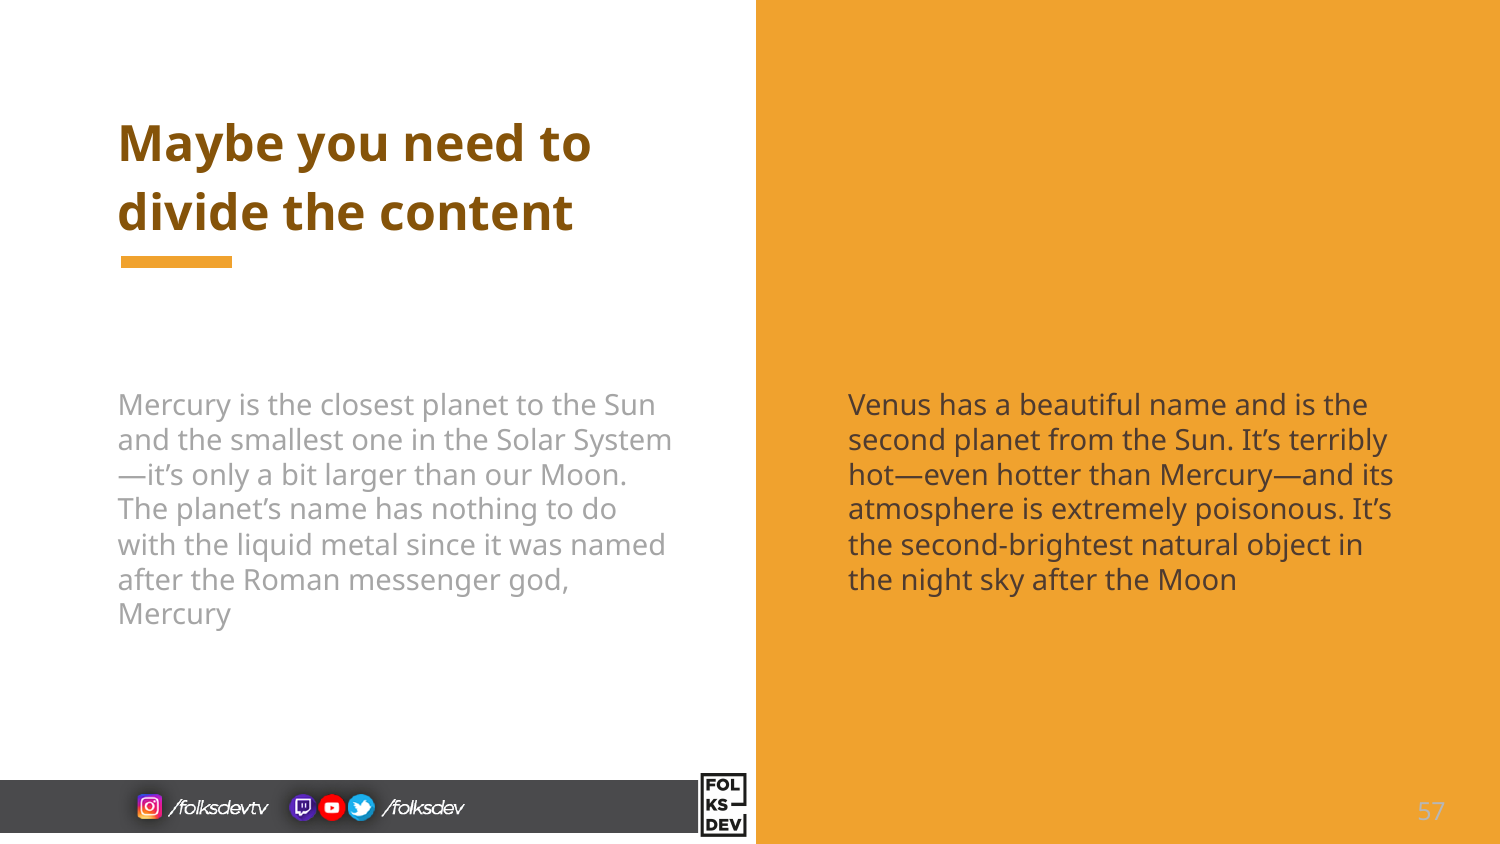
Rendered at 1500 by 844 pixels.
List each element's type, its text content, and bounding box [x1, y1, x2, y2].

picture [700, 773, 747, 837]
subtitle Mercury is the closest planet to the Sun and the smallest one in the Solar System—it’s only a bit larger than our Moon. The planet’s name has nothing to do with the liquid metal since it was named after the Roman messenger god, Mercury [102, 370, 695, 690]
picture [0, 780, 699, 833]
subtitle Venus has a beautiful name and is the second planet from the Sun. It’s terribly hot—even hotter than Mercury—and its atmosphere is extremely poisonous. It’s the second-brightest natural object in the night sky after the Moon [833, 370, 1425, 690]
slide_number 57 [1402, 764, 1493, 830]
title Maybe you need to divide the content [102, 160, 689, 256]
